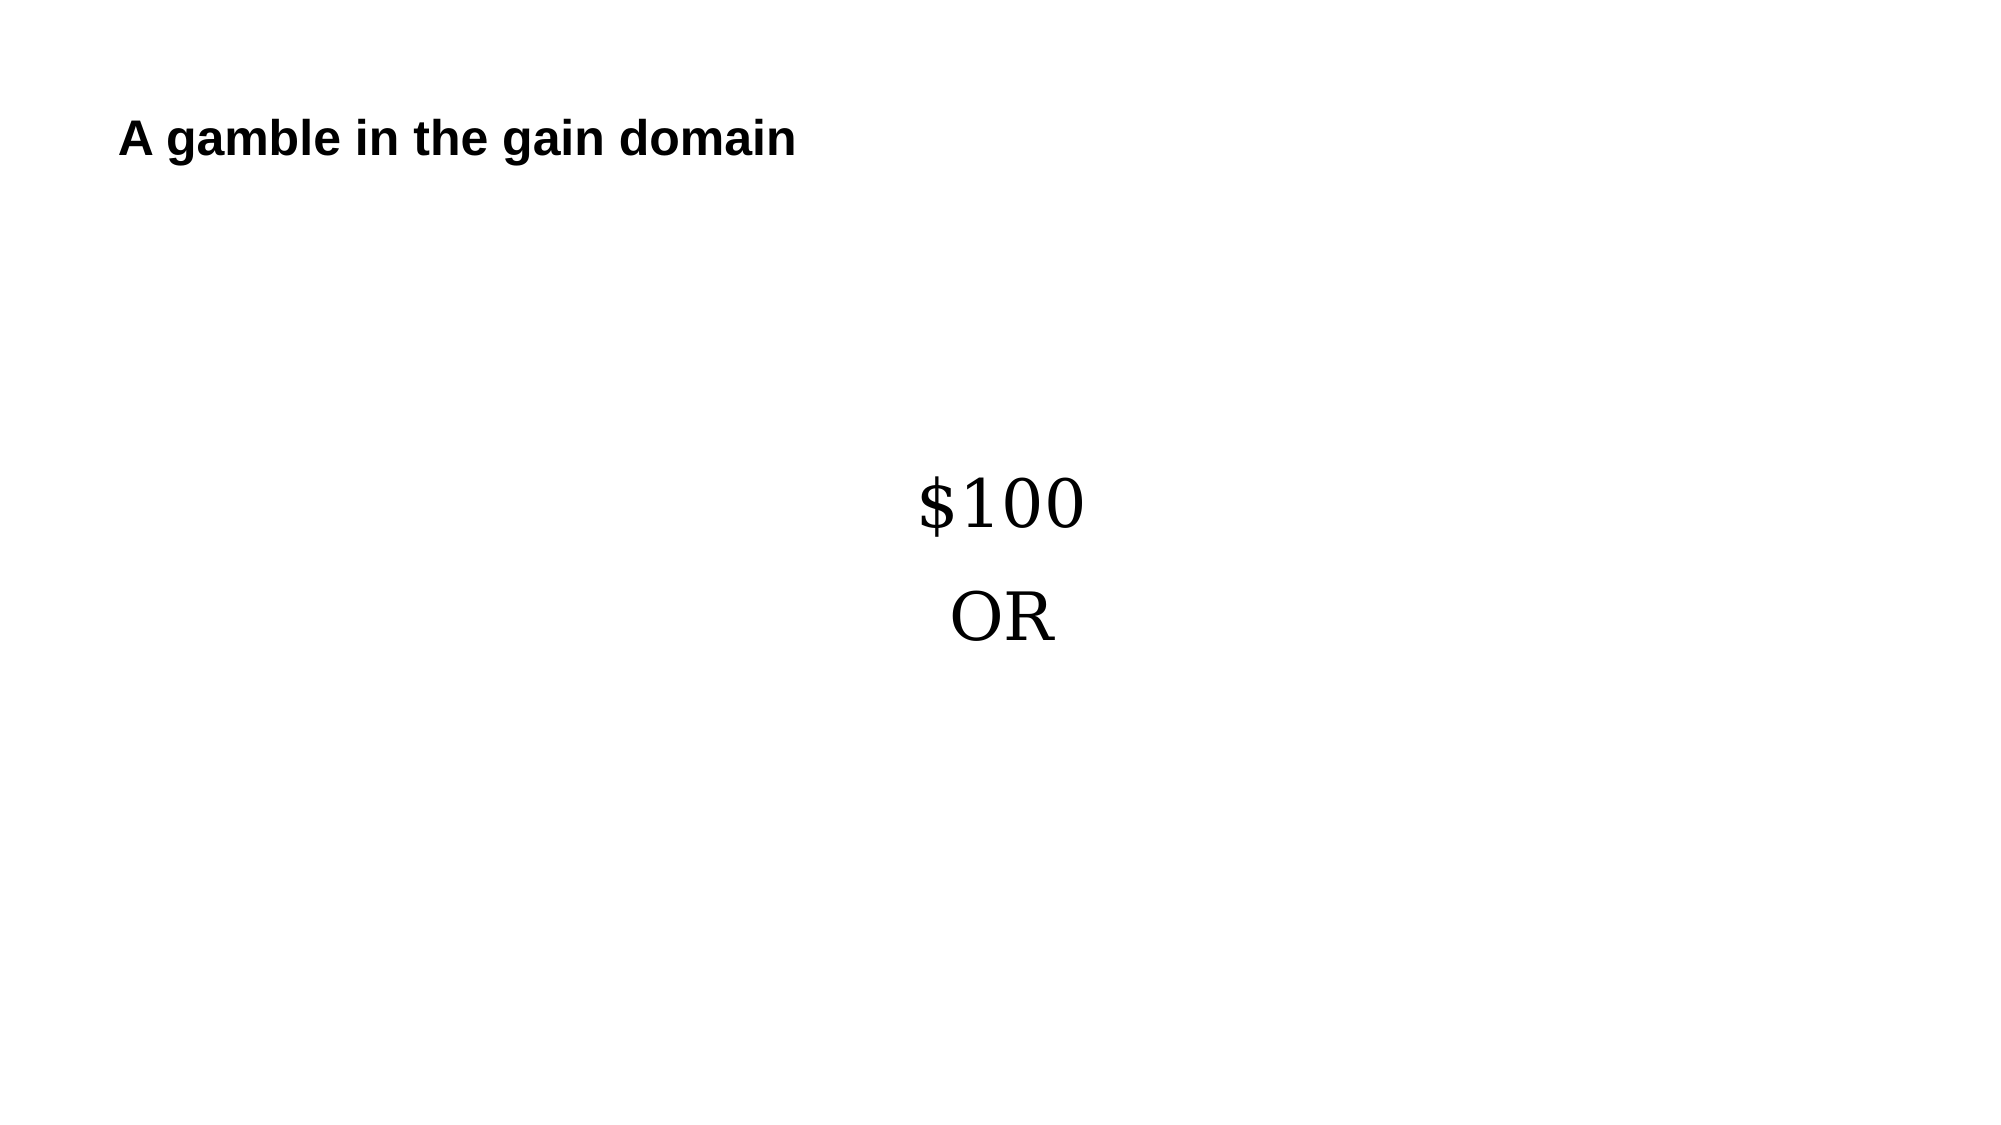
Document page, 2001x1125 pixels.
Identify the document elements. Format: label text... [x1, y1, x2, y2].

title A gamble in the gain domain [102, 96, 1797, 174]
